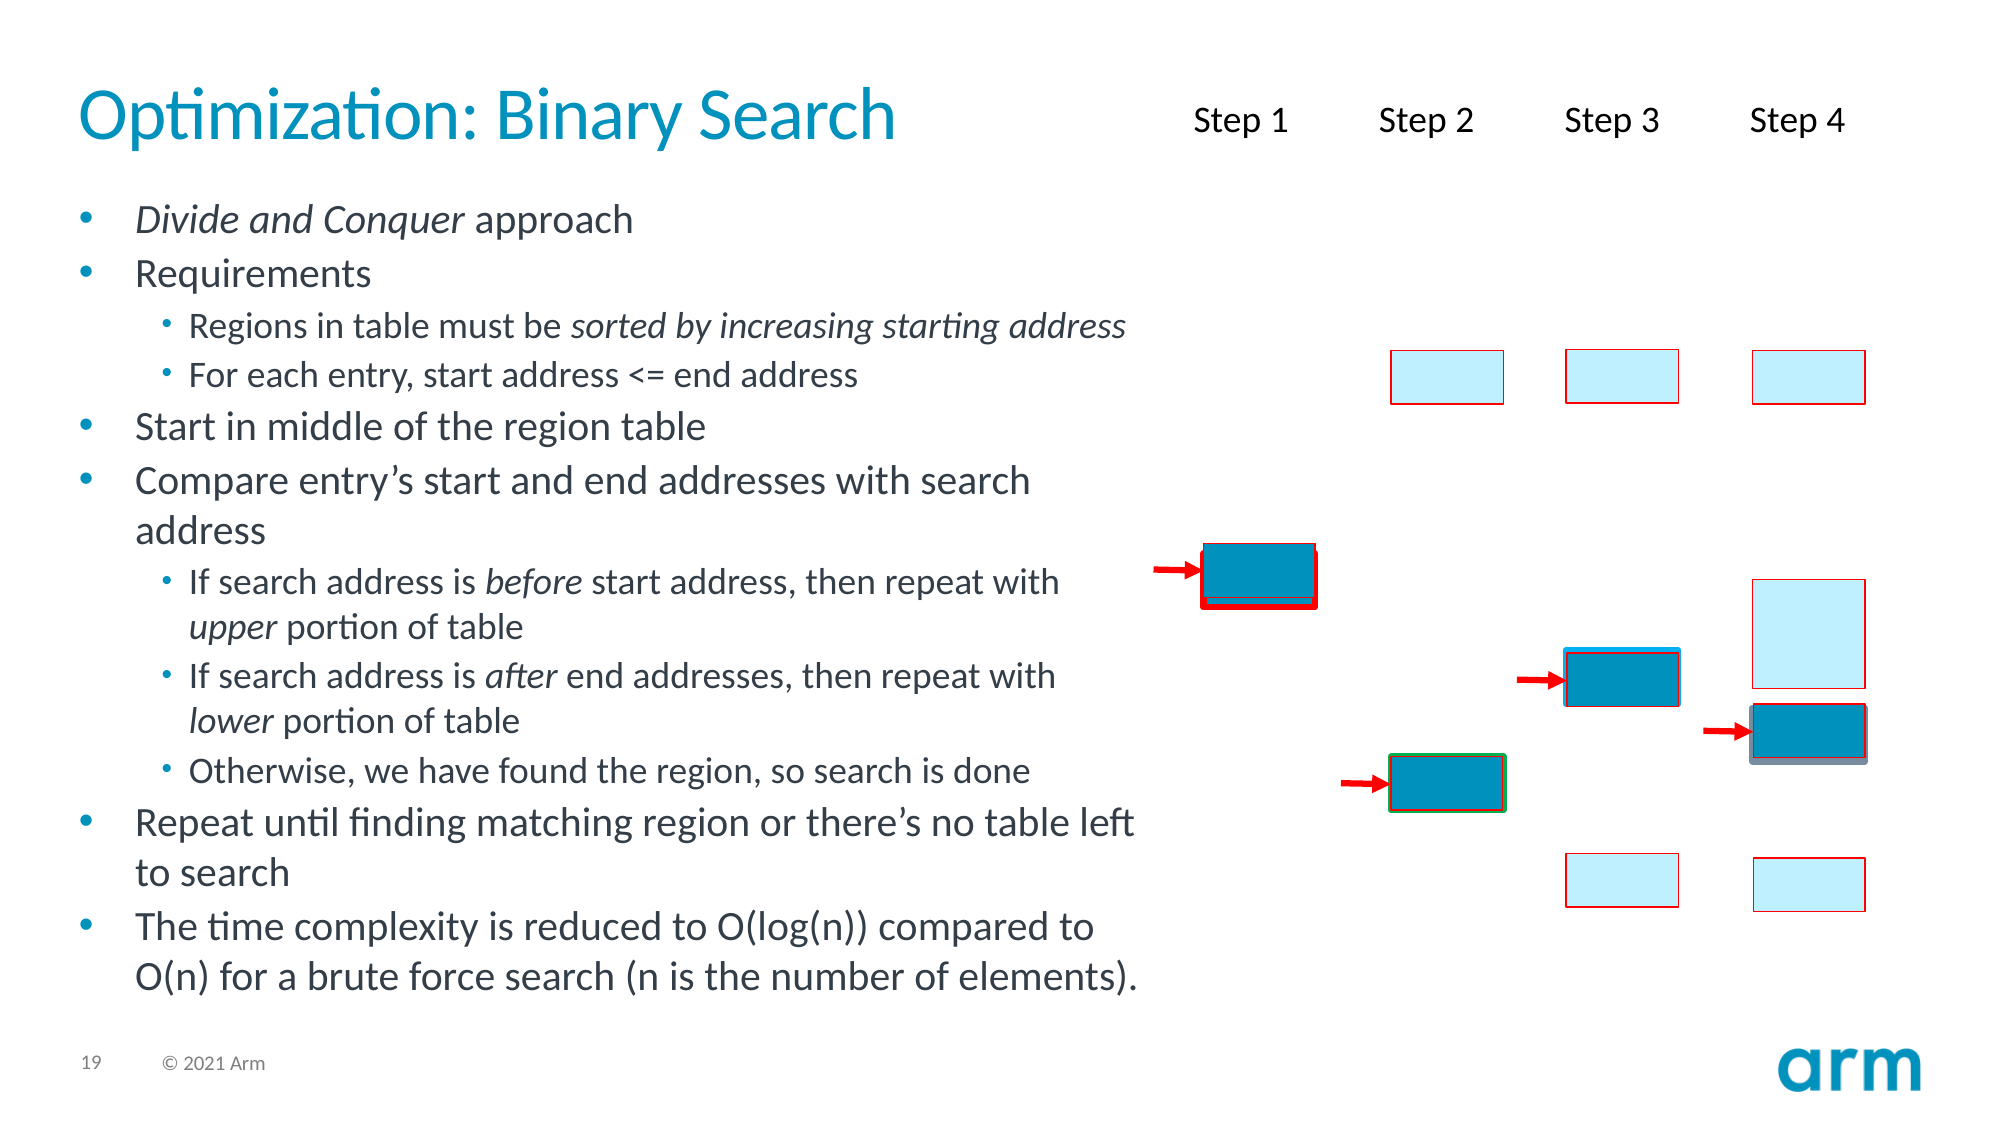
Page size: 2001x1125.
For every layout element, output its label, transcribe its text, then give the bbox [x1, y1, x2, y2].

text_box [1752, 758, 1865, 762]
text_box Step 3 [1549, 87, 1675, 148]
text_box [1203, 598, 1315, 608]
title Optimization: Binary Search [78, 78, 1922, 186]
text_box [1565, 853, 1679, 908]
text_box Step 1 [1178, 87, 1305, 148]
text_box [1565, 349, 1679, 404]
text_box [1340, 756, 1503, 811]
text_box [1752, 350, 1865, 405]
text_box Step 2 [1364, 87, 1490, 148]
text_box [1516, 652, 1679, 707]
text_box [1703, 703, 1865, 758]
text_box [1753, 857, 1865, 912]
text_box [1752, 579, 1865, 689]
picture [1777, 1047, 1922, 1093]
list Divide and Conquer approach Requirements Regions in table must be sorted by increasing starting address For each entry, start address <= end address Start in middle of the region table Compare entry’s start and end addresses with search address If search address is before start address, then repeat with upper portion of table If search address is after end addresses, then repeat with lower portion of table Otherwise, we have found the region, so search is done Repeat until finding matching region or there’s no table left to search The time complexity is reduced to O(log(n)) compared to O(n) for a brute force search (n is the number of elements). [78, 192, 1142, 1004]
text_box [1390, 350, 1504, 405]
text_box Step 4 [1735, 87, 1861, 148]
text_box [1203, 543, 1315, 598]
